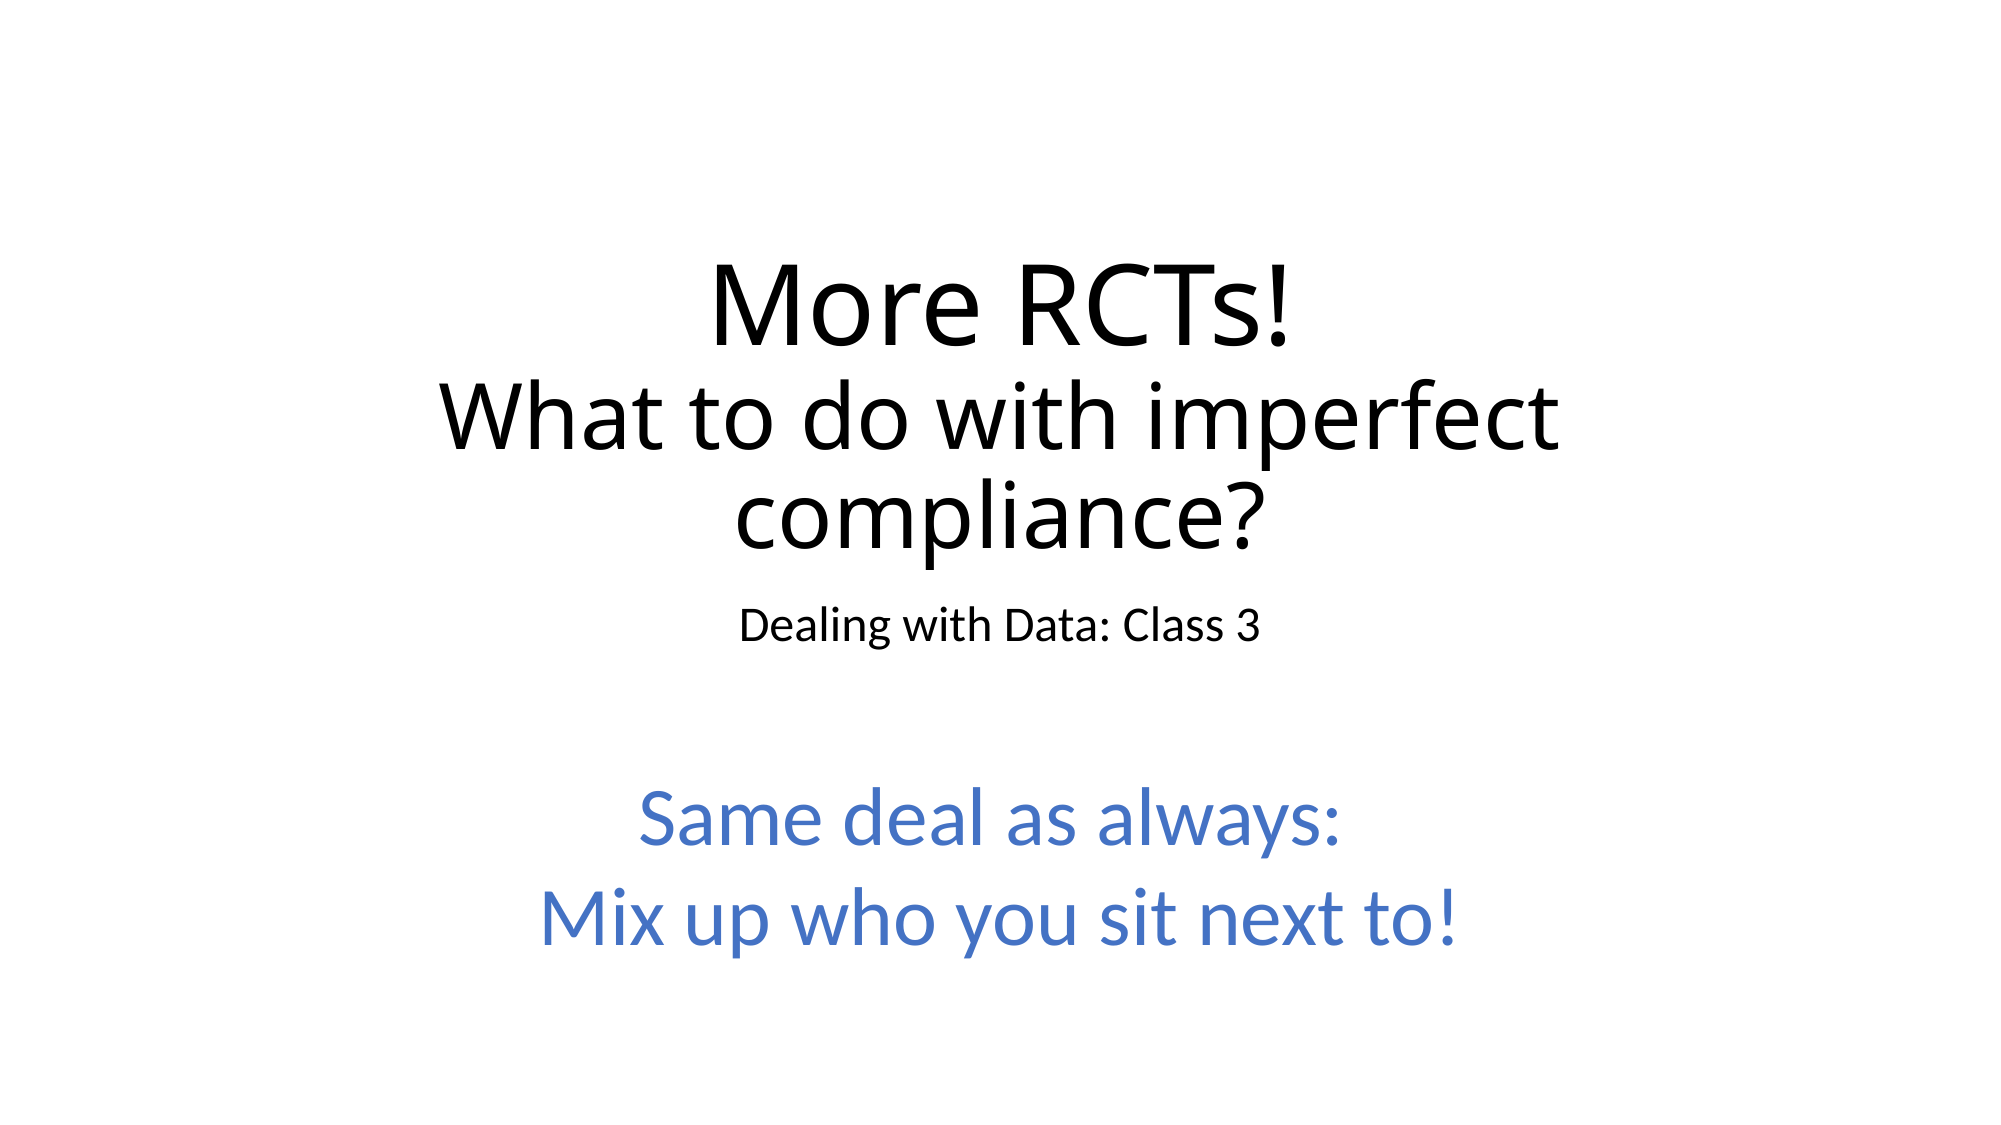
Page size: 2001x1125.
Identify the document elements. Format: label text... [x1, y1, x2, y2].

title More RCTs! What to do with imperfect compliance? [249, 184, 1750, 576]
subtitle Dealing with Data: Class 3 [249, 590, 1750, 863]
text_box Same deal as always: Mix up who you sit next to! [328, 754, 1674, 970]
